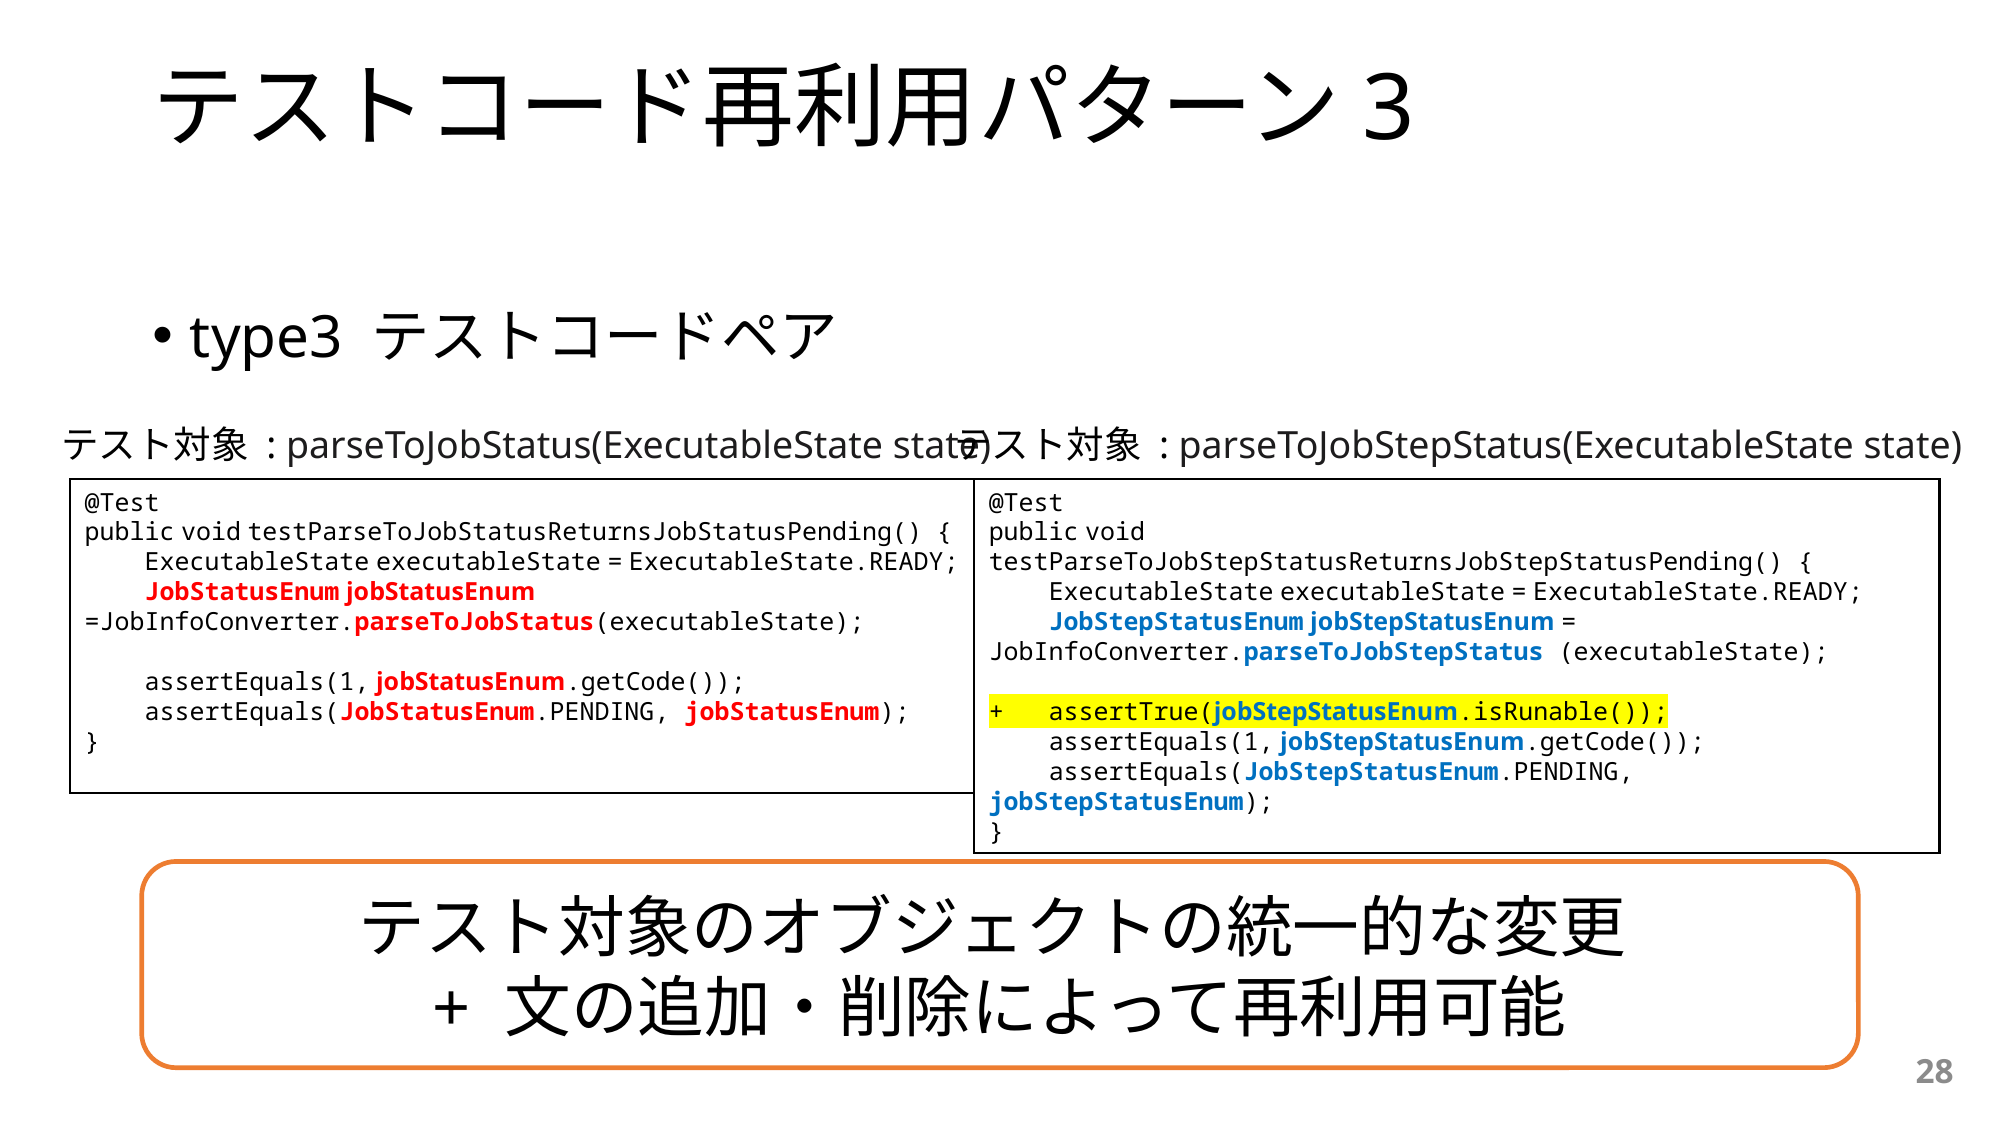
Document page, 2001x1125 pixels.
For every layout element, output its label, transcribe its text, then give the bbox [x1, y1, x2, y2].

title テストコード再利用パターン3 [137, 1, 1863, 219]
text_box テスト対象 : parseToJobStatus(ExecutableState state) [46, 413, 939, 474]
list type3 テストコードペア [137, 299, 1863, 380]
text_box @Test public void testParseToJobStepStatusReturnsJobStepStatusPending() { ExecutableState executableState = ExecutableState.READY; JobStepStatusEnum jobStepStatusEnum = JobInfoConverter.parseToJobStepStatus (executableState); + assertTrue(jobStepStatusEnum.isRunable()); assertEquals(1, jobStepStatusEnum.getCode()); assertEquals(JobStepStatusEnum.PENDING, jobStepStatusEnum); } [973, 478, 1941, 854]
text_box テスト対象のオブジェクトの統一的な変更 + 文の追加・削除によって再利用可能 [140, 860, 1860, 1069]
slide_number 28 [1518, 1042, 1969, 1103]
text_box テスト対象 : parseToJobStepStatus(ExecutableState state) [939, 413, 1978, 474]
text_box @Test public void testParseToJobStatusReturnsJobStatusPending() { ExecutableState executableState = ExecutableState.READY; JobStatusEnum jobStatusEnum =JobInfoConverter.parseToJobStatus(executableState); assertEquals(1, jobStatusEnum.getCode()); assertEquals(JobStatusEnum.PENDING, jobStatusEnum); } [69, 478, 973, 794]
